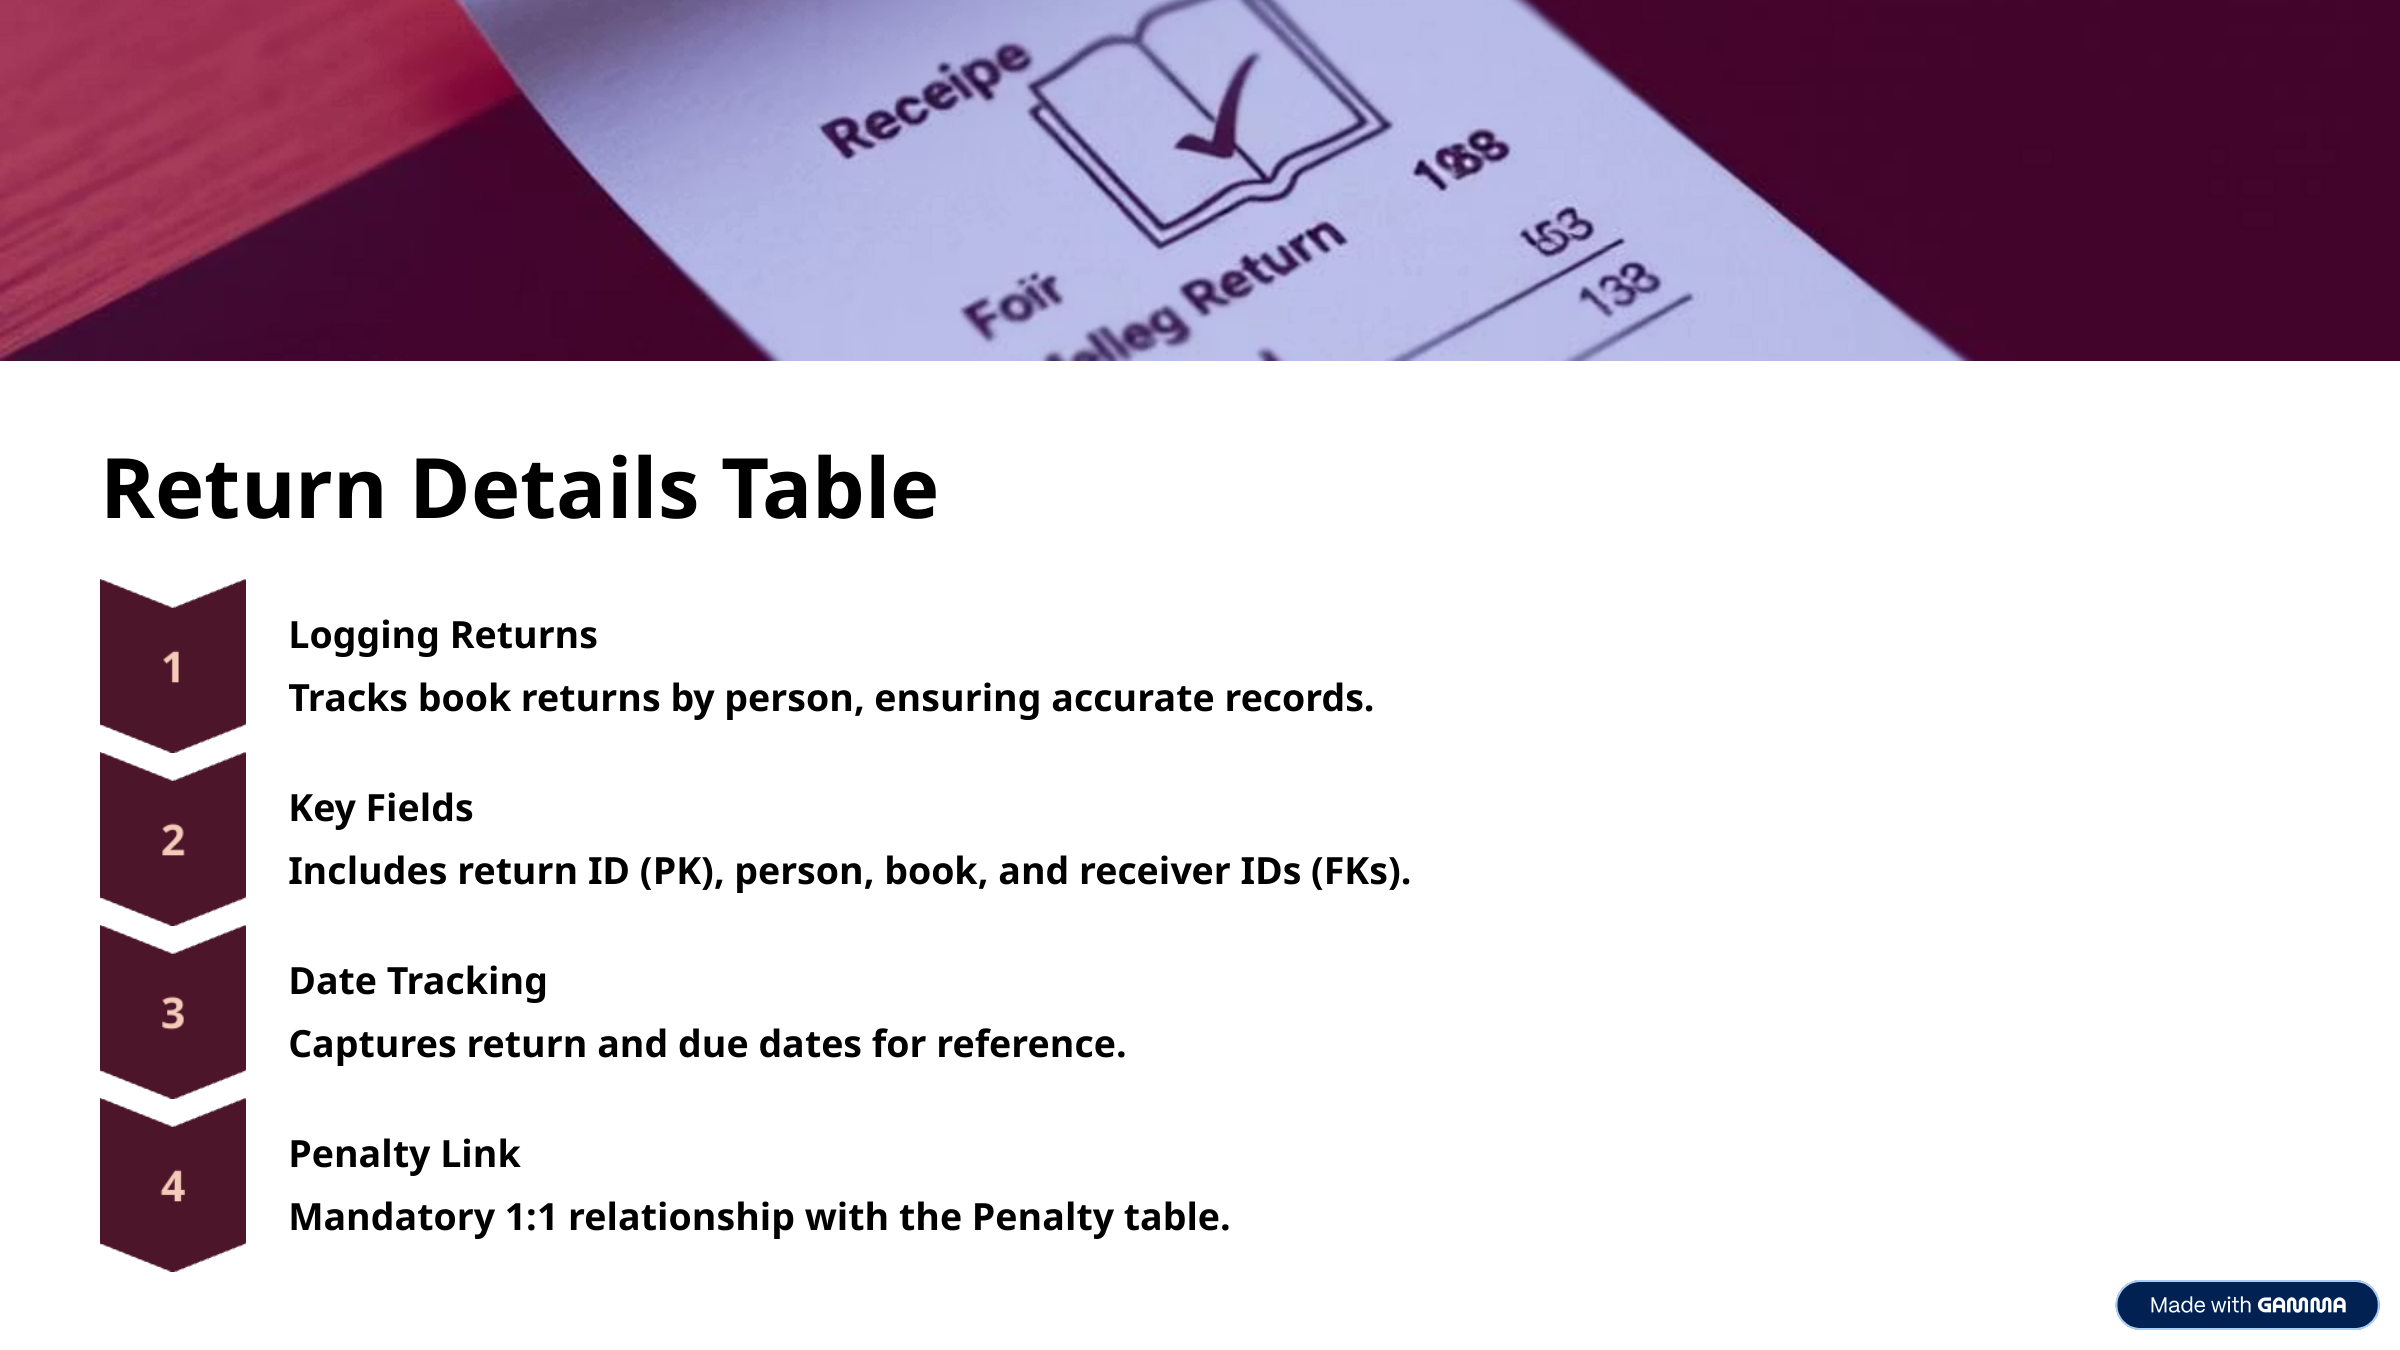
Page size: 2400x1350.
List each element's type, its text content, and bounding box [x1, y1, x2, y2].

text_box Penalty Link [288, 1127, 673, 1176]
text_box Includes return ID (PK), person, book, and receiver IDs (FKs). [288, 846, 2299, 893]
picture [100, 579, 246, 1272]
picture [2106, 1271, 2389, 1339]
text_box Tracks book returns by person, ensuring accurate records. [288, 673, 2299, 720]
text_box Logging Returns [288, 607, 673, 656]
text_box Date Tracking [288, 953, 673, 1002]
text_box Return Details Table [100, 439, 870, 536]
text_box Captures return and due dates for reference. [288, 1019, 2299, 1066]
text_box Mandatory 1:1 relationship with the Penalty table. [288, 1192, 2299, 1239]
text_box Key Fields [288, 780, 673, 829]
picture [0, 0, 2400, 361]
